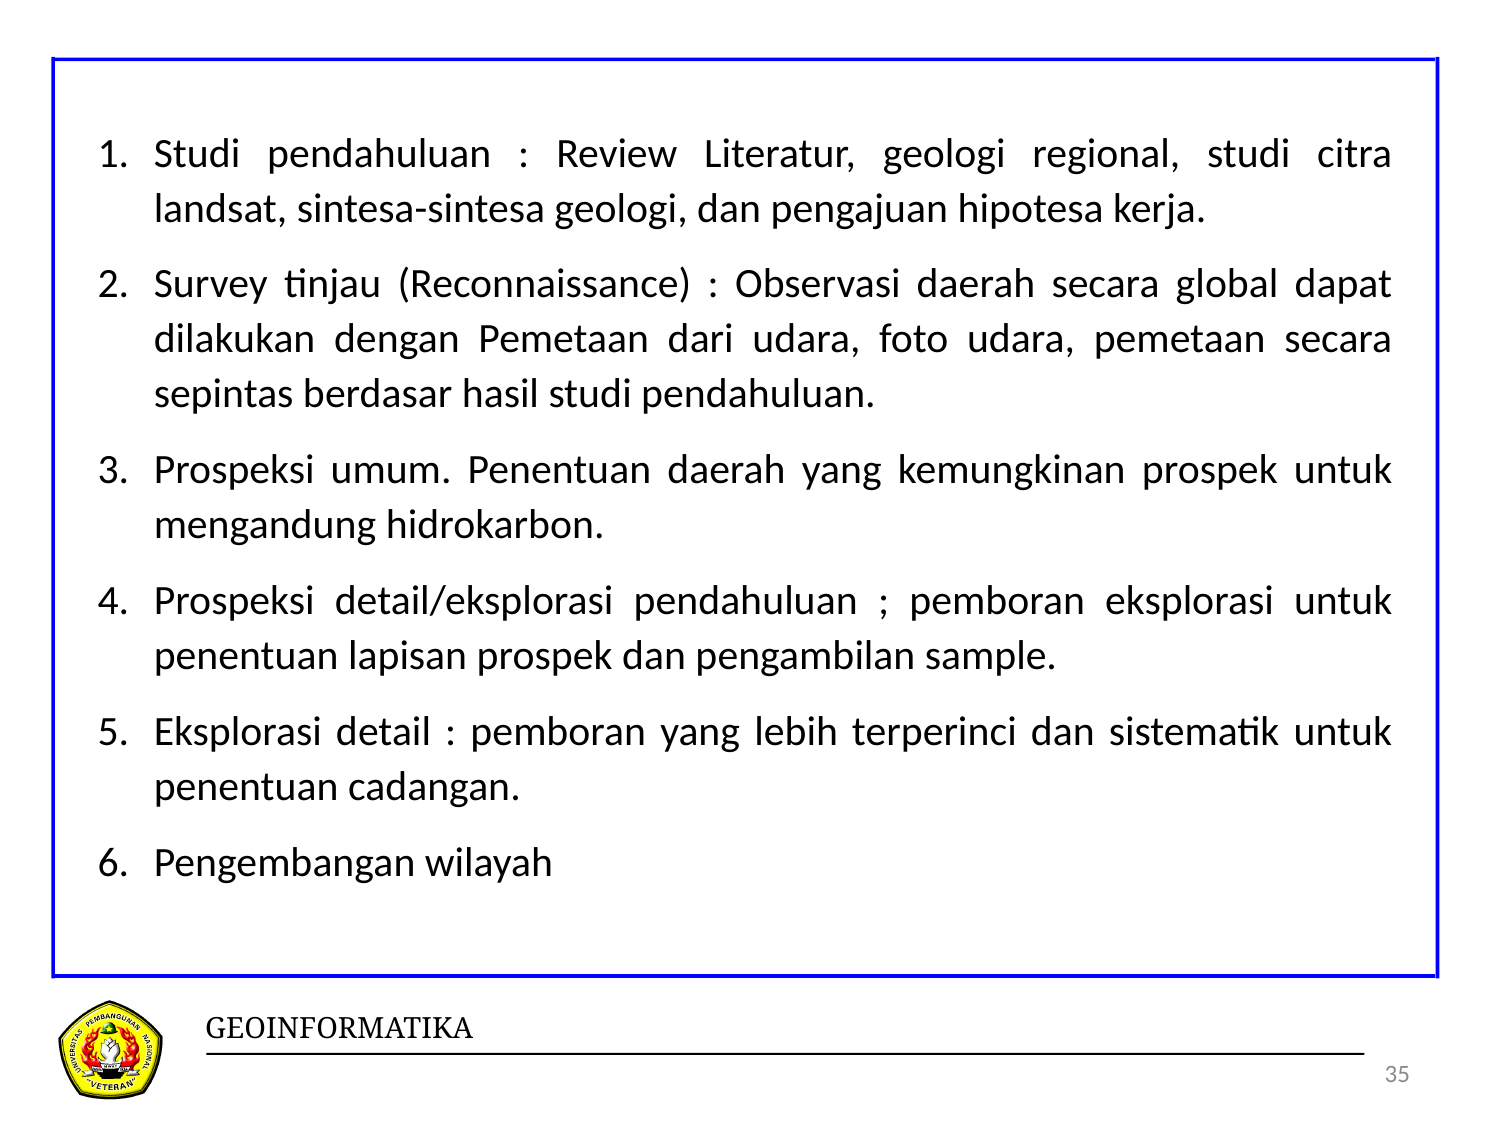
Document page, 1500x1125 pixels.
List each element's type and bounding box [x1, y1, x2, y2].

text_box [52, 56, 1438, 1100]
